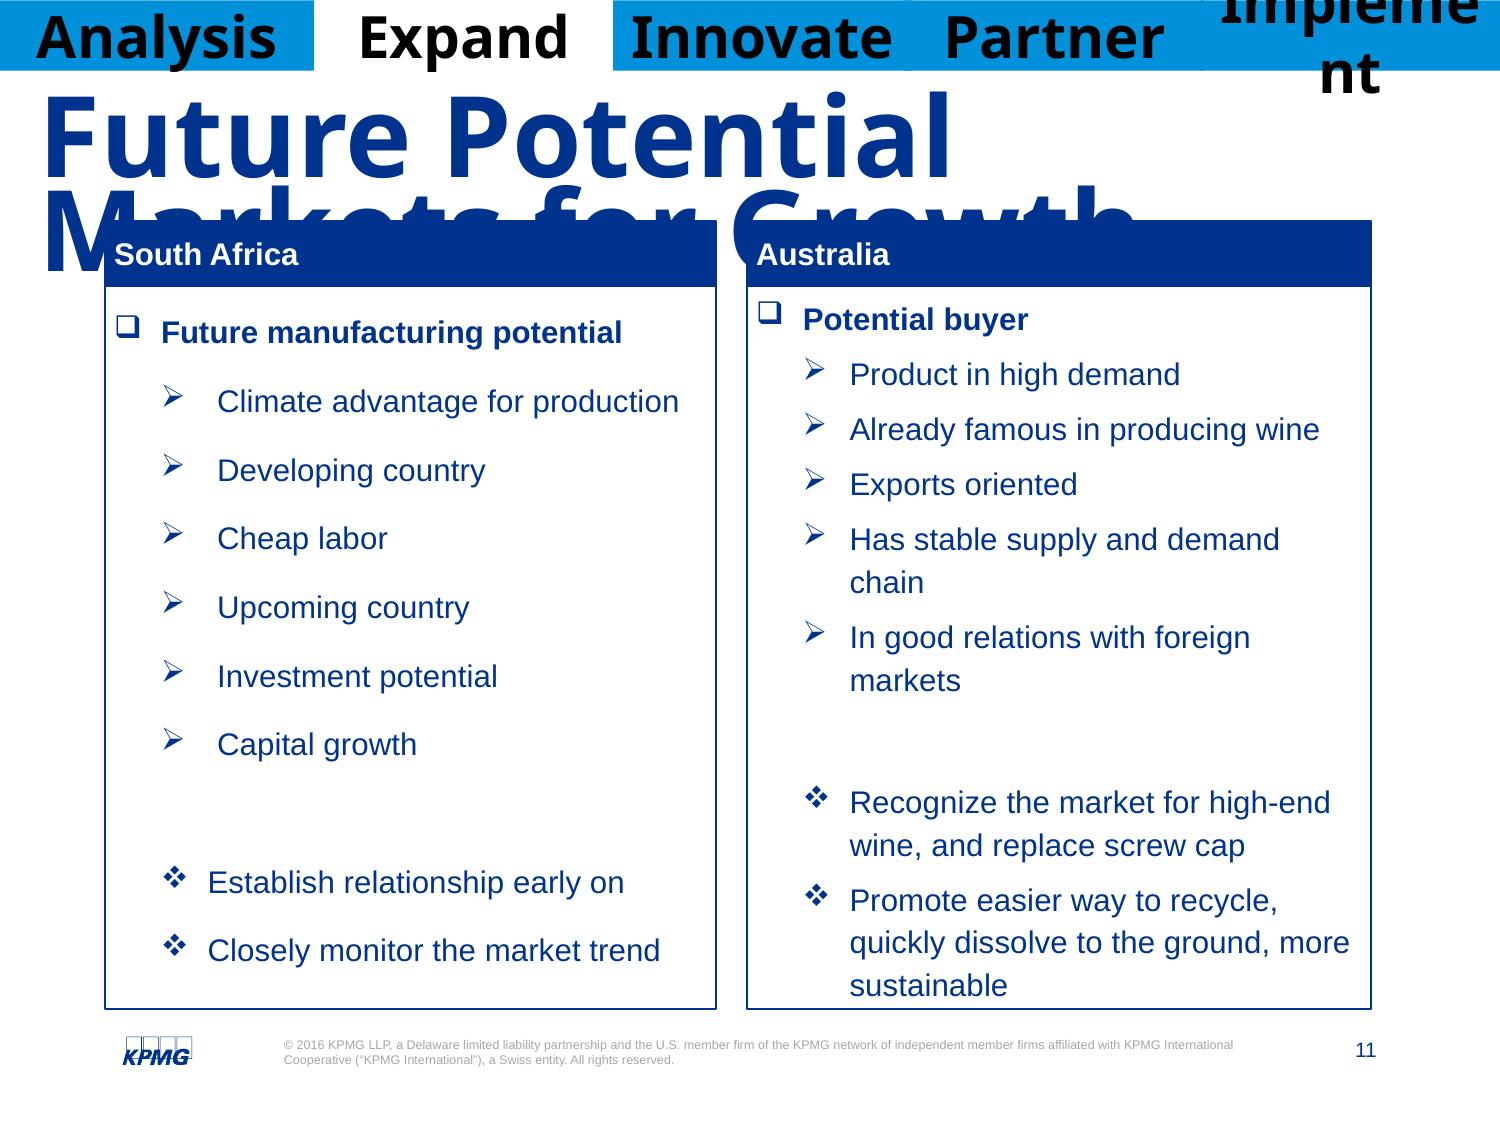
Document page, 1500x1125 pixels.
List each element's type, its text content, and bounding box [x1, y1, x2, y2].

list South Africa [104, 220, 717, 287]
list Potential buyer Product in high demand Already famous in producing wine Exports oriented Has stable supply and demand chain In good relations with foreign markets Recognize the market for high-end wine, and replace screw cap Promote easier way to recycle, quickly dissolve to the ground, more sustainable [746, 287, 1372, 1010]
title Future Potential Markets for Growth [38, 101, 1292, 187]
list Australia [746, 220, 1372, 287]
list Future manufacturing potential Climate advantage for production Developing country Cheap labor Upcoming country Investment potential Capital growth Establish relationship early on Closely monitor the market trend [104, 287, 717, 1010]
